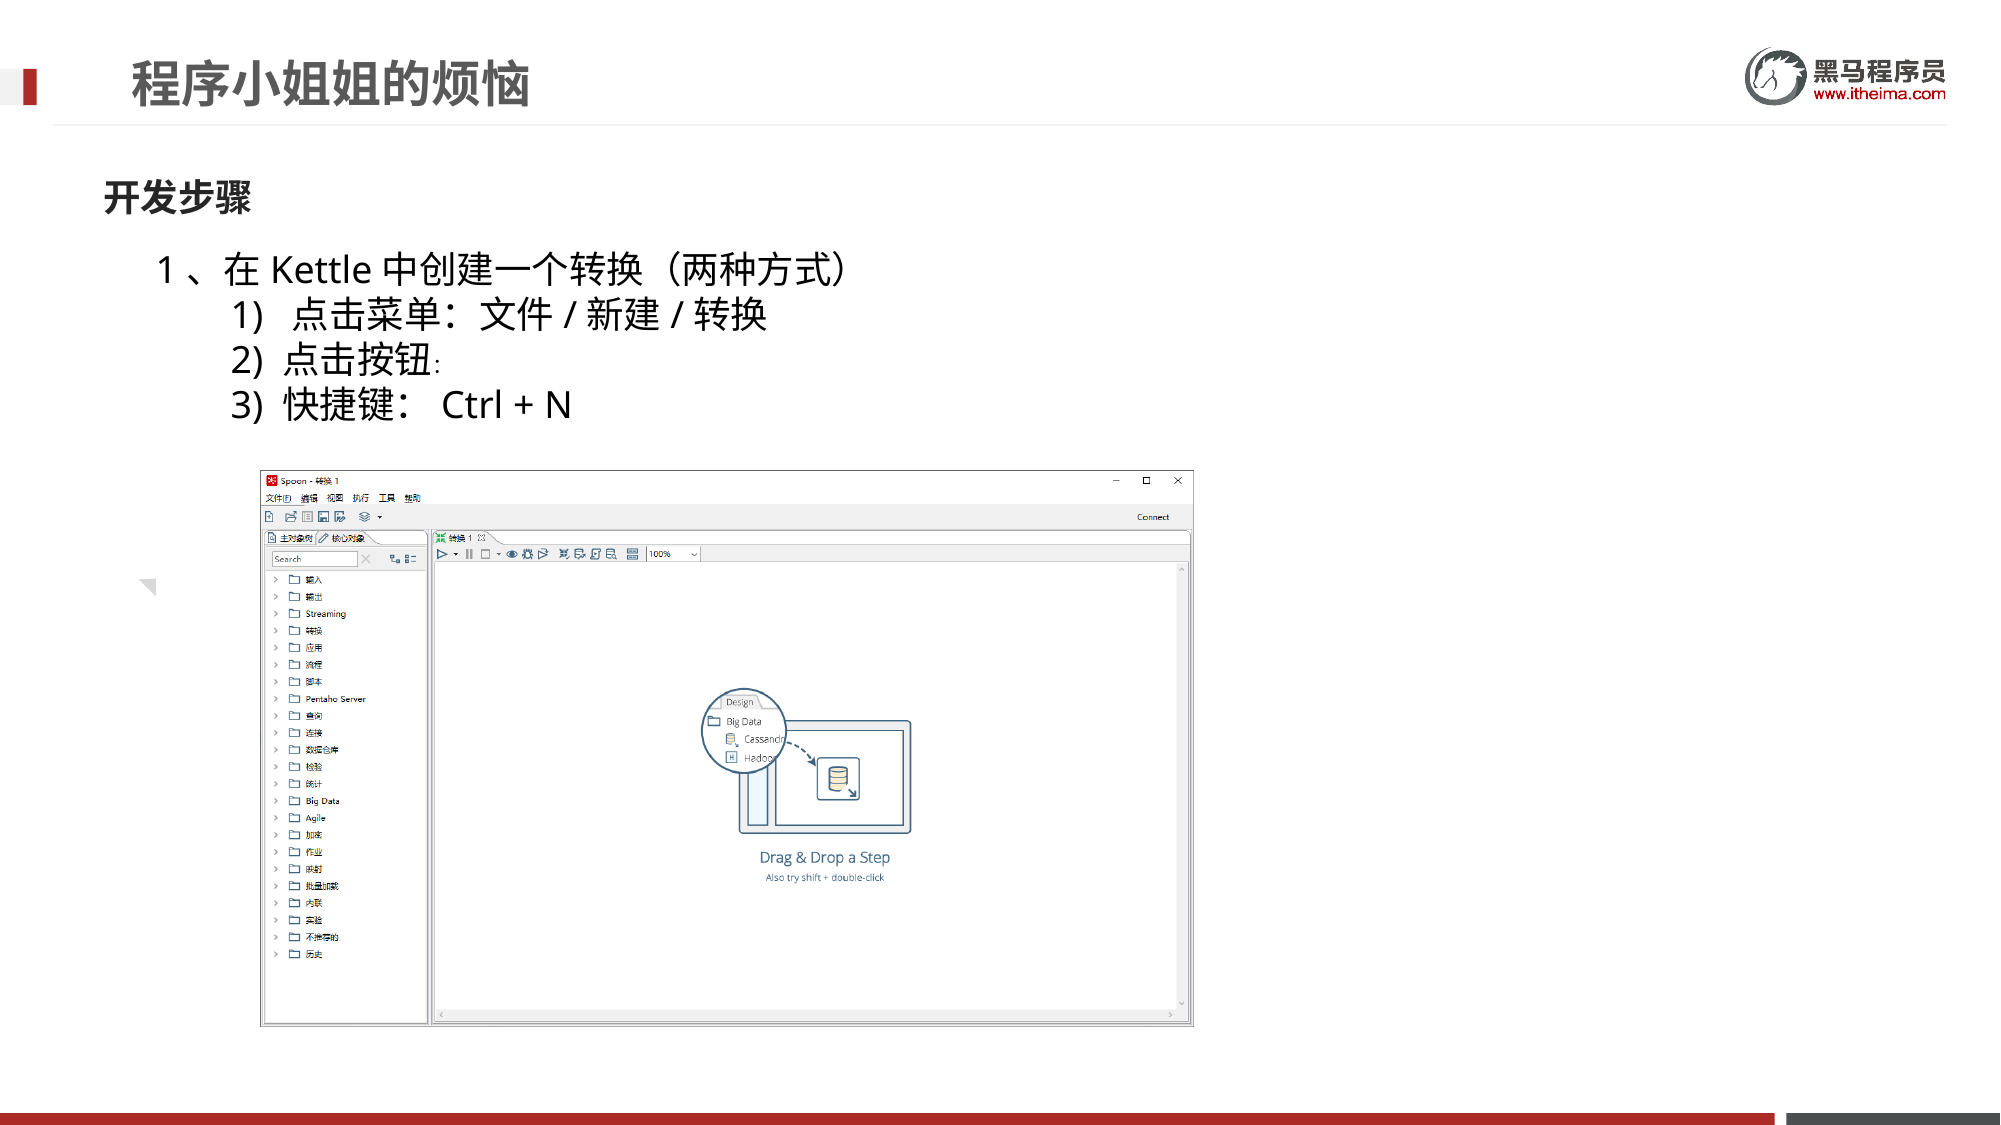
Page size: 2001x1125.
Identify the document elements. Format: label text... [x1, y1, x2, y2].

picture [259, 469, 1194, 1027]
picture [1744, 46, 1946, 106]
text_box 1、在Kettle中创建一个转换（两种方式） 1) 点击菜单：文件/新建/转换 2) 点击按钮： 3) 快捷键：Ctrl + N [140, 238, 2000, 434]
list 开发步骤 [88, 153, 1852, 239]
text_box [136, 576, 159, 598]
title 程序小姐姐的烦恼 [116, 40, 1556, 125]
